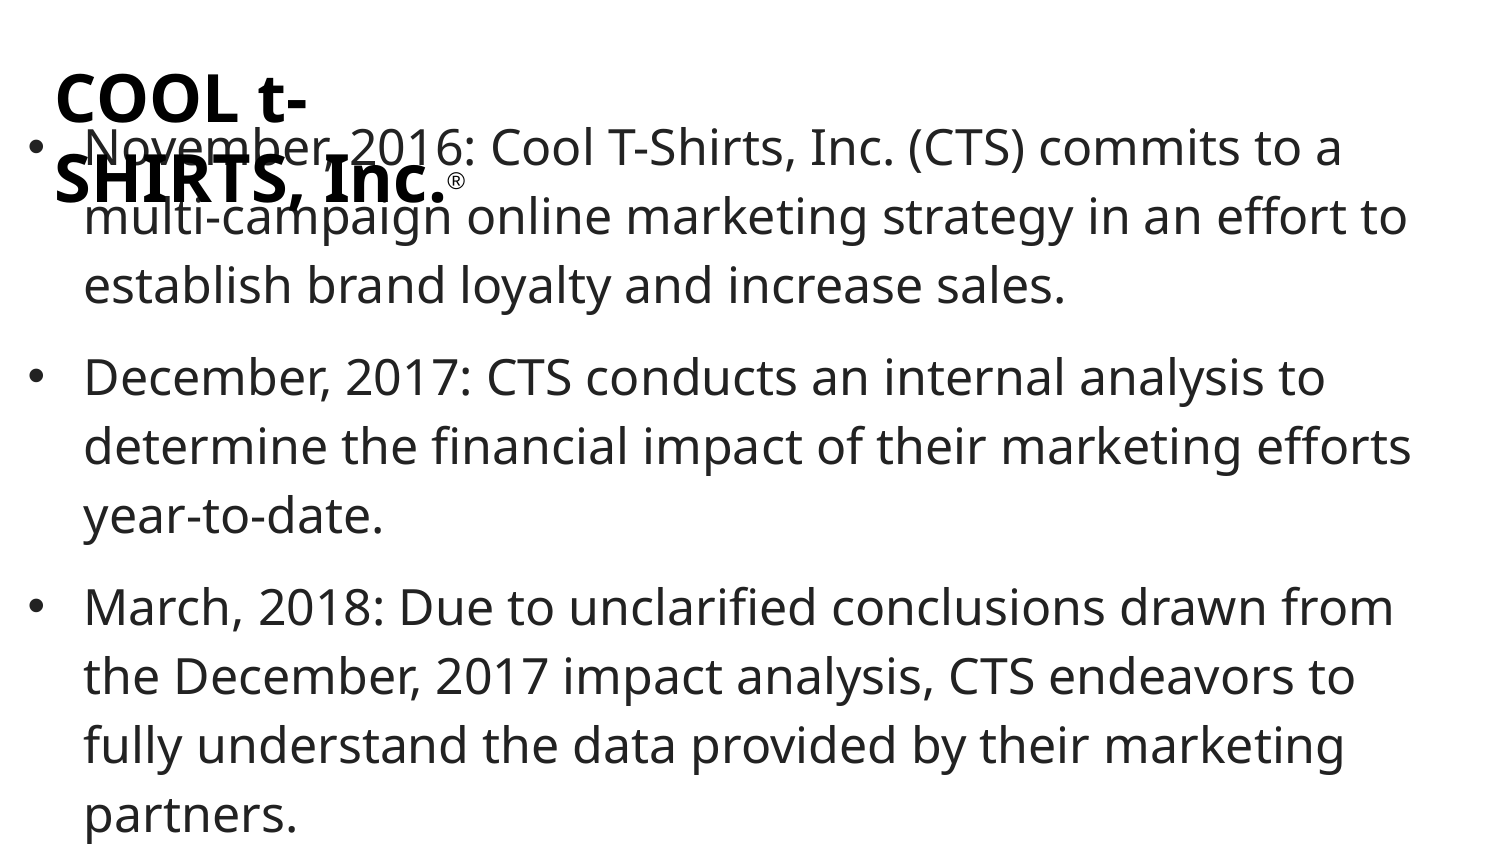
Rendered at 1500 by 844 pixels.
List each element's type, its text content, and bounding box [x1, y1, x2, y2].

text_box COOL t-SHIRTS, Inc.® [40, 48, 489, 224]
text_box November, 2016: Cool T-Shirts, Inc. (CTS) commits to a multi-campaign online marketing strategy in an effort to establish brand loyalty and increase sales. December, 2017: CTS conducts an internal analysis to determine the financial impact of their marketing efforts year-to-date. March, 2018: Due to unclarified conclusions drawn from the December, 2017 impact analysis, CTS endeavors to fully understand the data provided by their marketing partners. [0, 207, 1438, 742]
